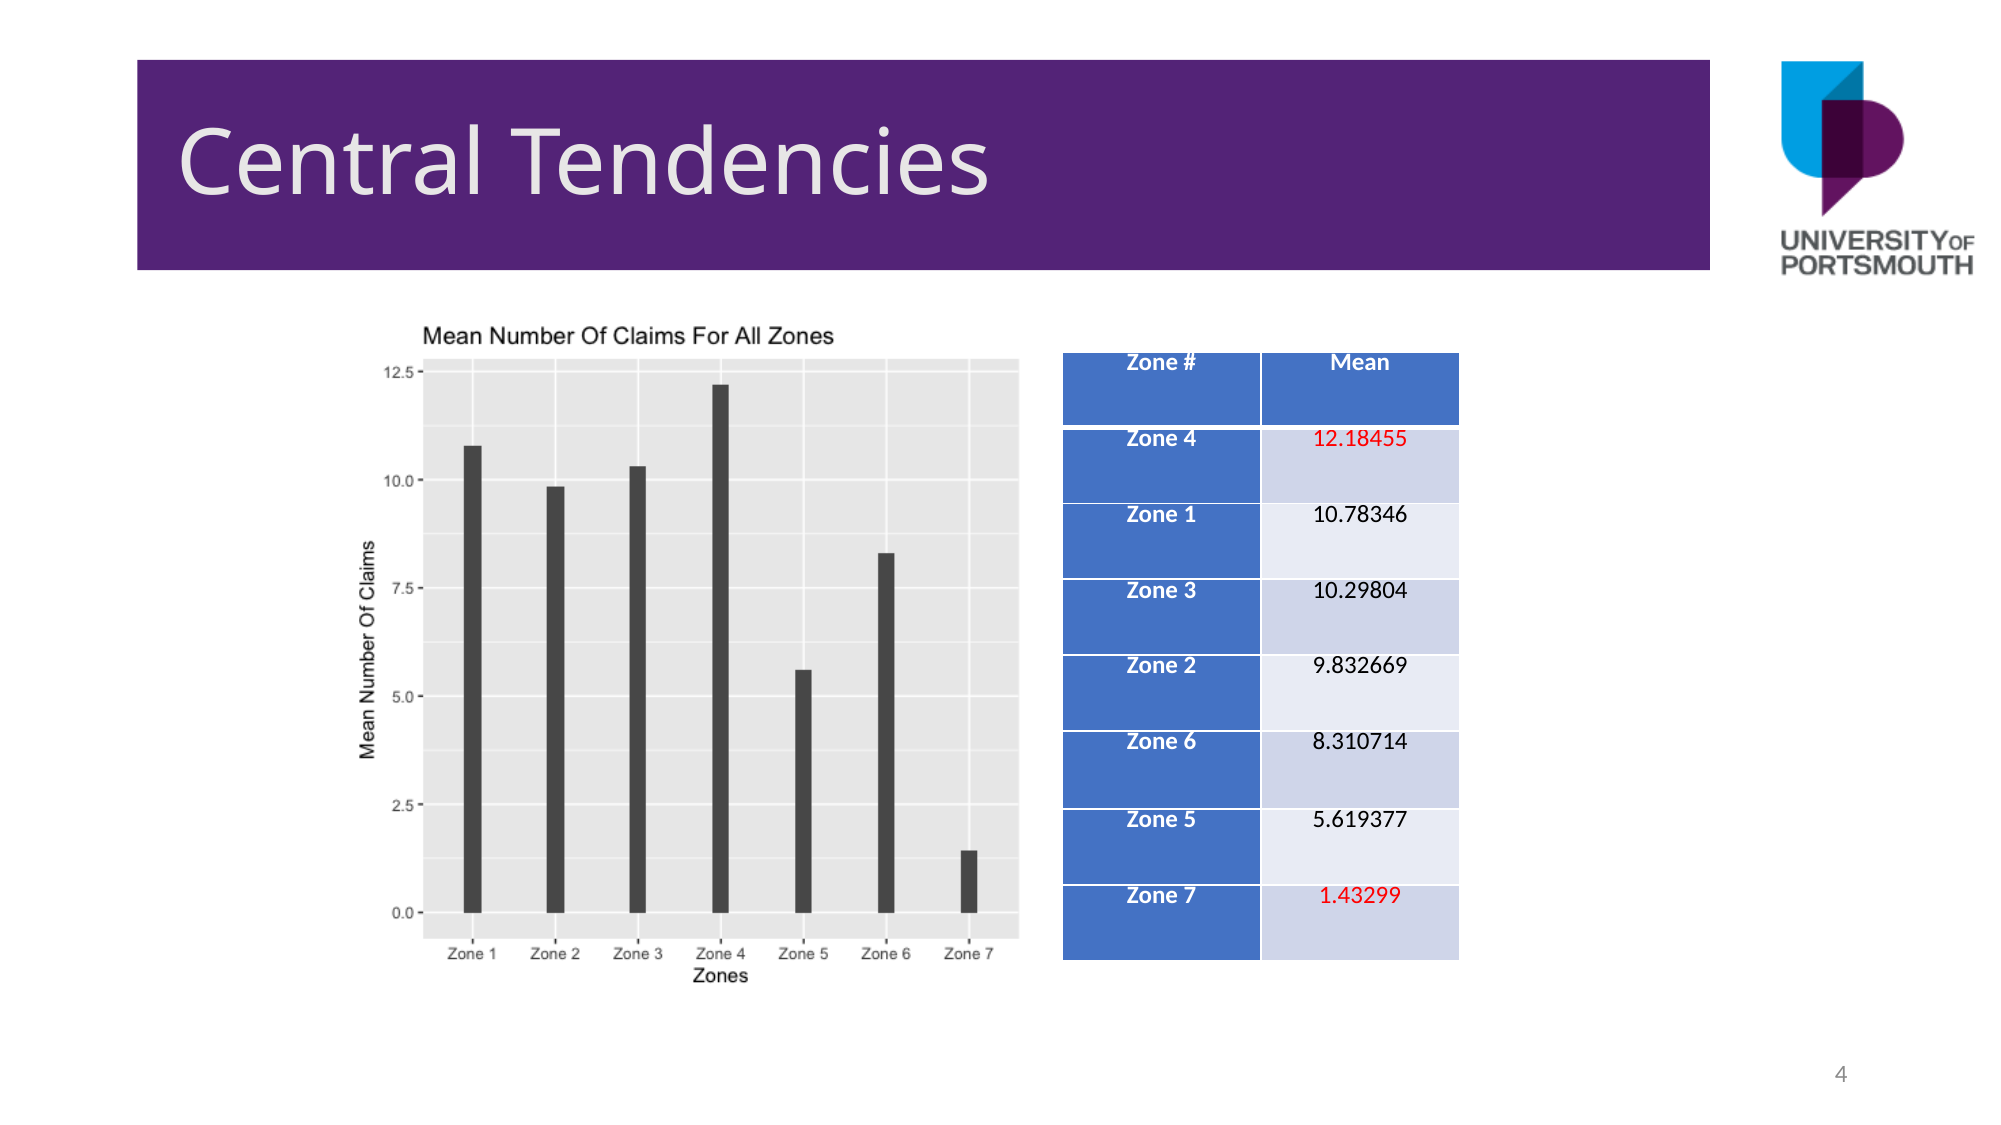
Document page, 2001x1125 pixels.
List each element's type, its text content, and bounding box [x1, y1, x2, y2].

table_cell 1.43299 [1262, 886, 1459, 960]
table_cell 5.619377 [1262, 810, 1459, 884]
title Central Tendencies [137, 59, 1710, 271]
table_header Zone # [1063, 353, 1260, 425]
picture [350, 317, 1029, 996]
table_cell Zone 6 [1063, 732, 1260, 808]
table_header Mean [1262, 353, 1459, 425]
table_cell 10.78346 [1262, 504, 1459, 578]
table_cell Zone 3 [1063, 580, 1260, 654]
table_cell 10.29804 [1262, 580, 1459, 654]
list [1710, 14, 2000, 316]
table_cell Zone 7 [1063, 886, 1260, 960]
table_cell 9.832669 [1262, 656, 1459, 730]
table_cell Zone 5 [1063, 810, 1260, 884]
table_cell 12.18455 [1262, 430, 1459, 503]
table_cell Zone 1 [1063, 504, 1260, 578]
table_cell Zone 2 [1063, 656, 1260, 730]
table_cell Zone 4 [1063, 430, 1260, 503]
slide_number 4 [1412, 1042, 1863, 1103]
table_cell 8.310714 [1262, 732, 1459, 808]
